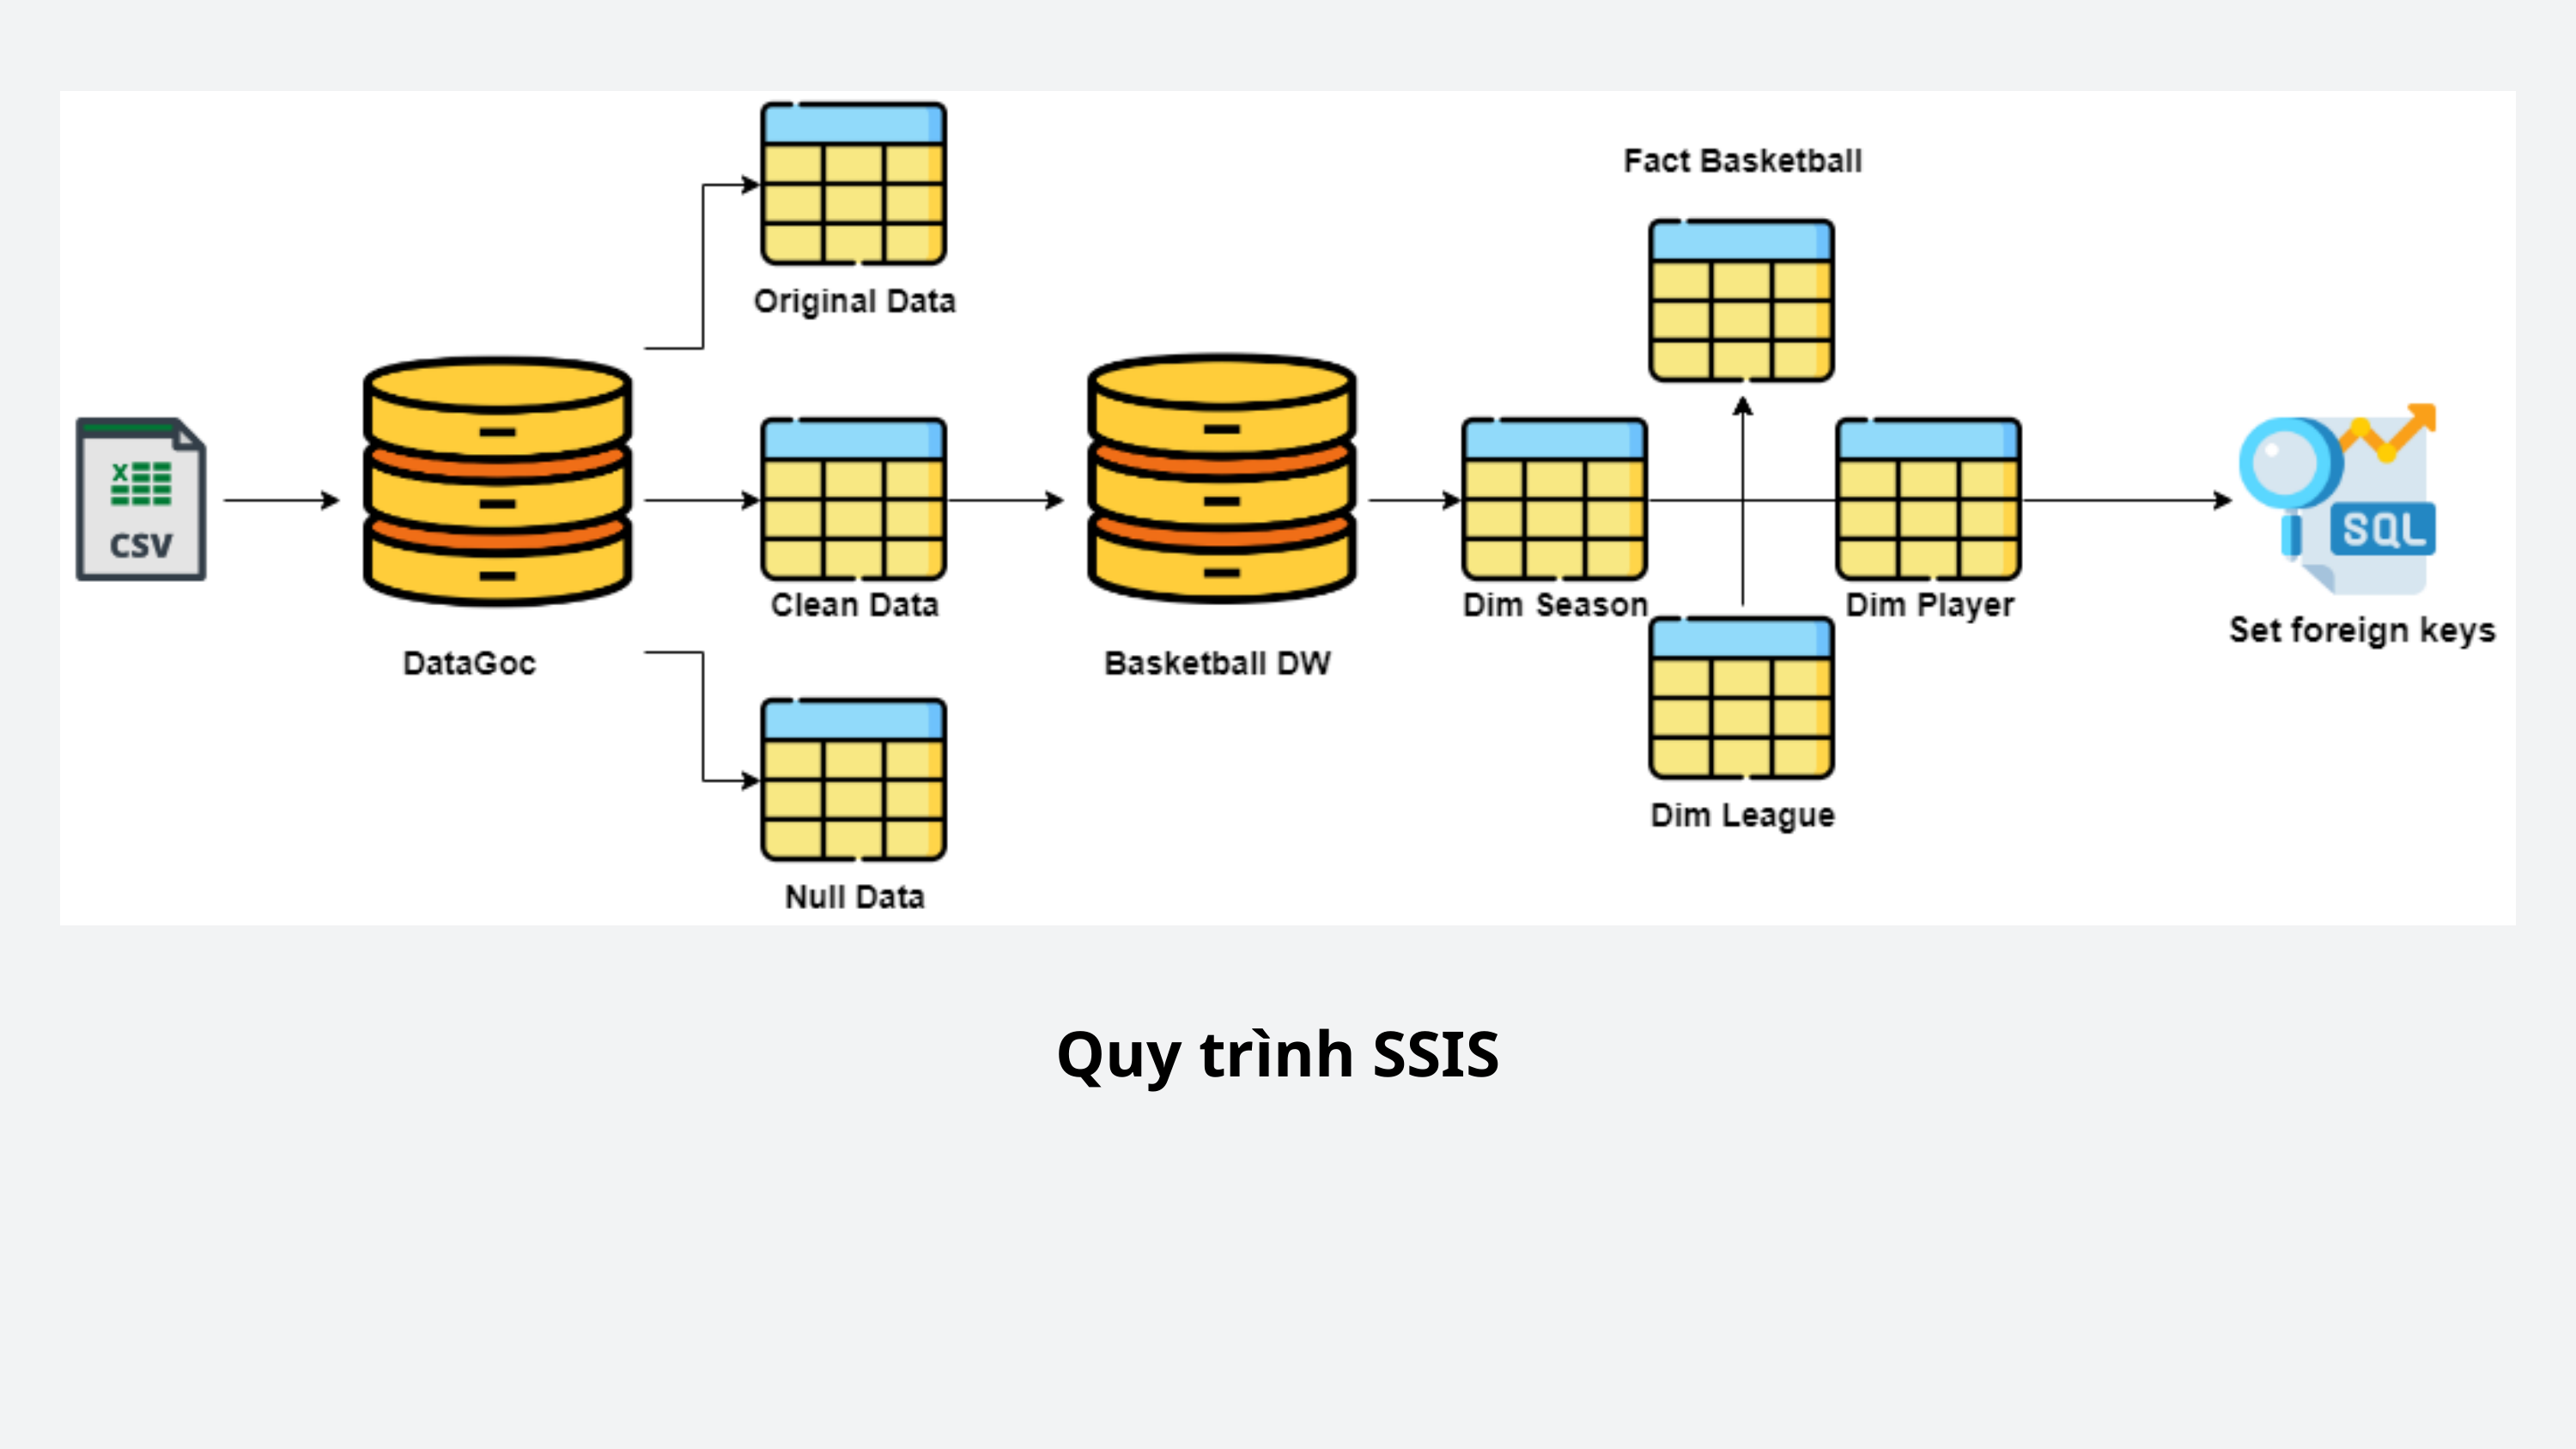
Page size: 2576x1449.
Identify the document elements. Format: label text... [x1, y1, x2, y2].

picture [60, 91, 2516, 925]
text_box Quy trình SSIS [1041, 1002, 1516, 1090]
